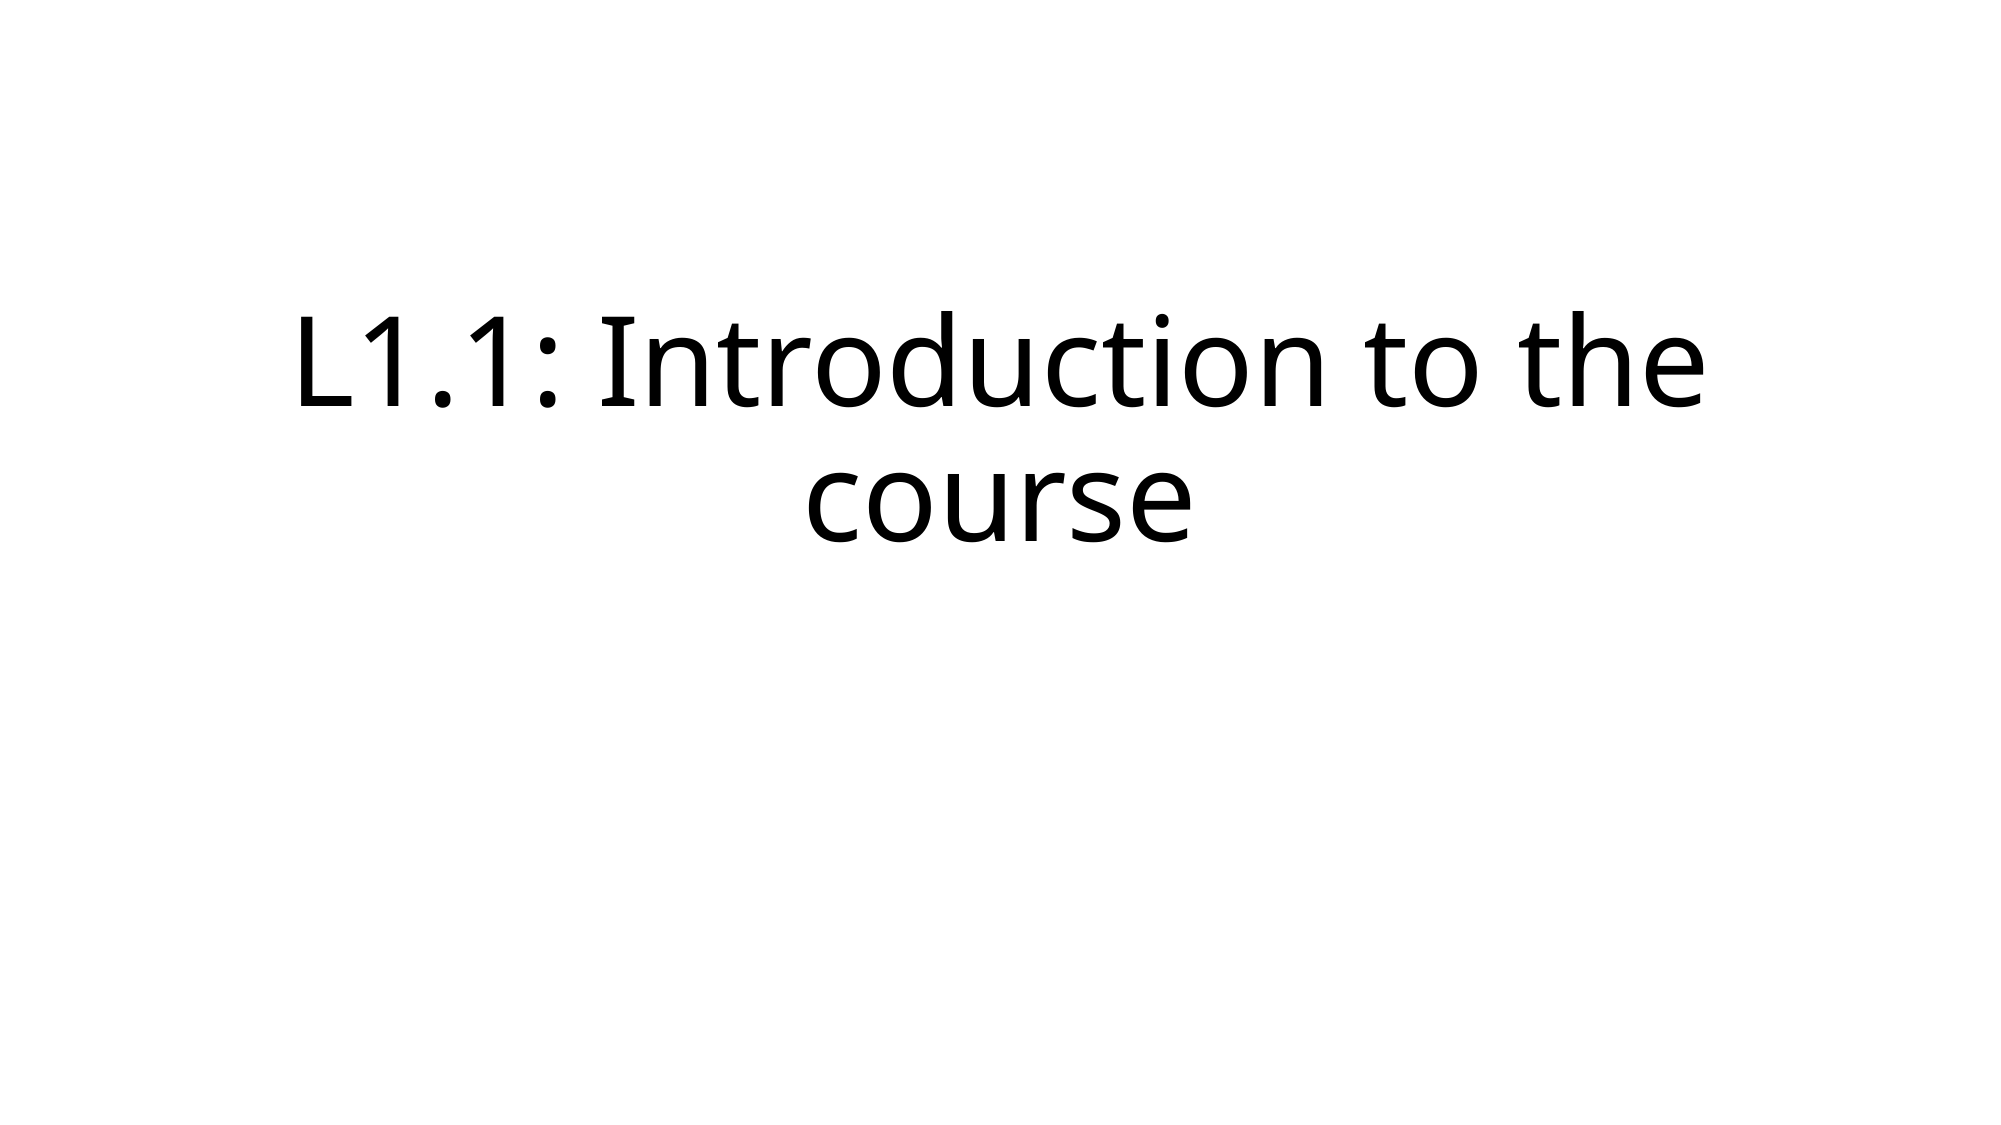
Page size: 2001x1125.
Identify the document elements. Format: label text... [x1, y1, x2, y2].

title L1.1: Introduction to the course [249, 184, 1750, 576]
